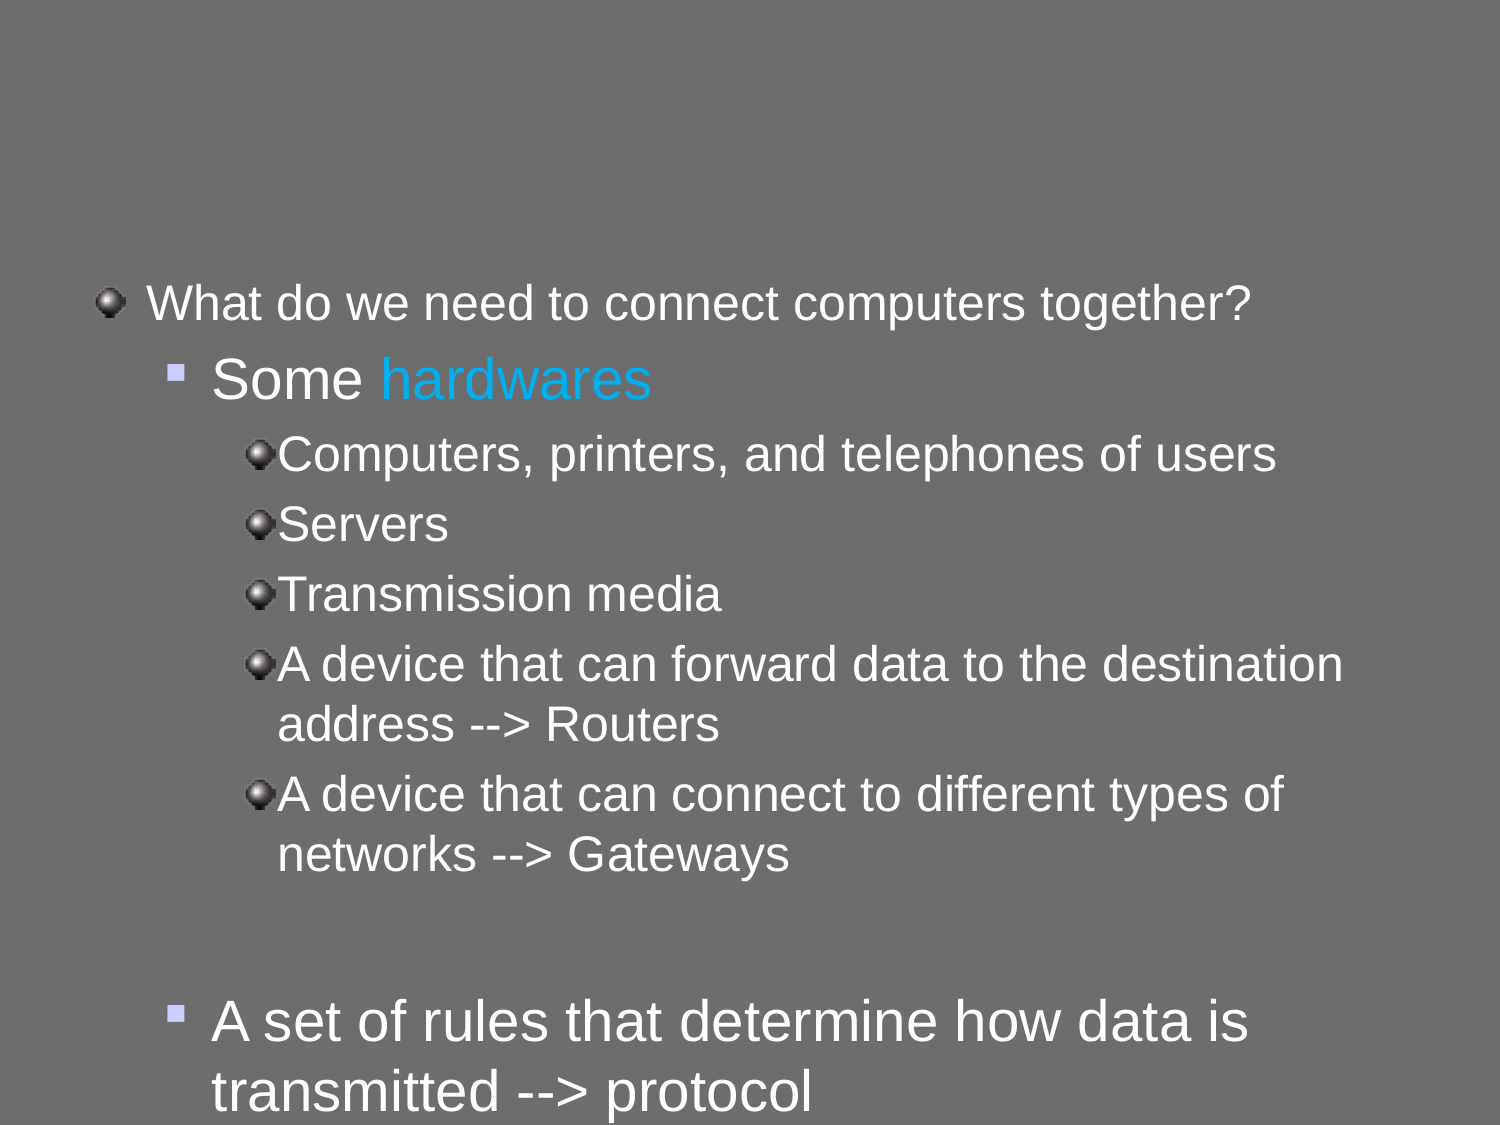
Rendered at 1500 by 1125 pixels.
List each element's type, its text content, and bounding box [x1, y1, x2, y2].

picture [240, 504, 276, 540]
picture [240, 774, 276, 810]
picture [240, 574, 276, 610]
picture [240, 434, 276, 470]
list What do we need to connect computers together? Some hardwares Computers, printers, and telephones of users Servers Transmission media A device that can forward data to the destination address --> Routers A device that can connect to different types of networks --> Gateways A set of rules that determine how data is transmitted --> protocol [75, 262, 1425, 1007]
picture [240, 644, 276, 680]
picture [90, 282, 126, 318]
